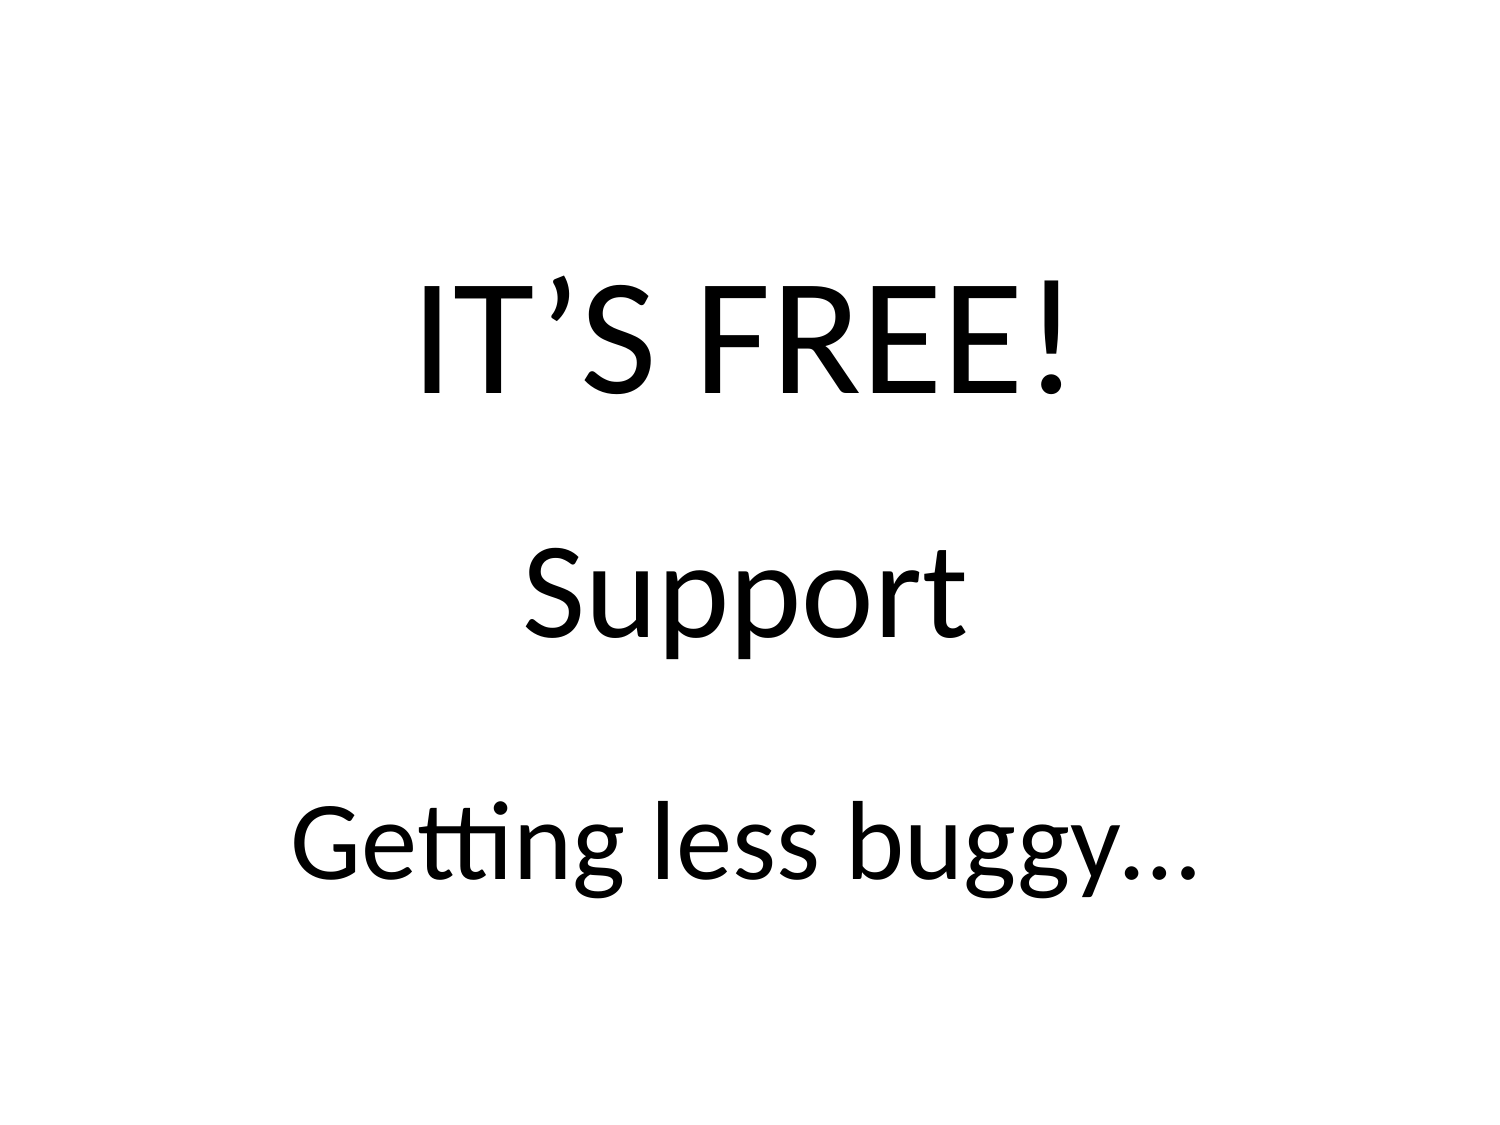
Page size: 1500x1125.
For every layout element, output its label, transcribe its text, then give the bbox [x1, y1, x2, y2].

text_box Getting less buggy… [70, 740, 1421, 928]
text_box Support [70, 489, 1421, 677]
title IT’S FREE! [70, 233, 1421, 421]
